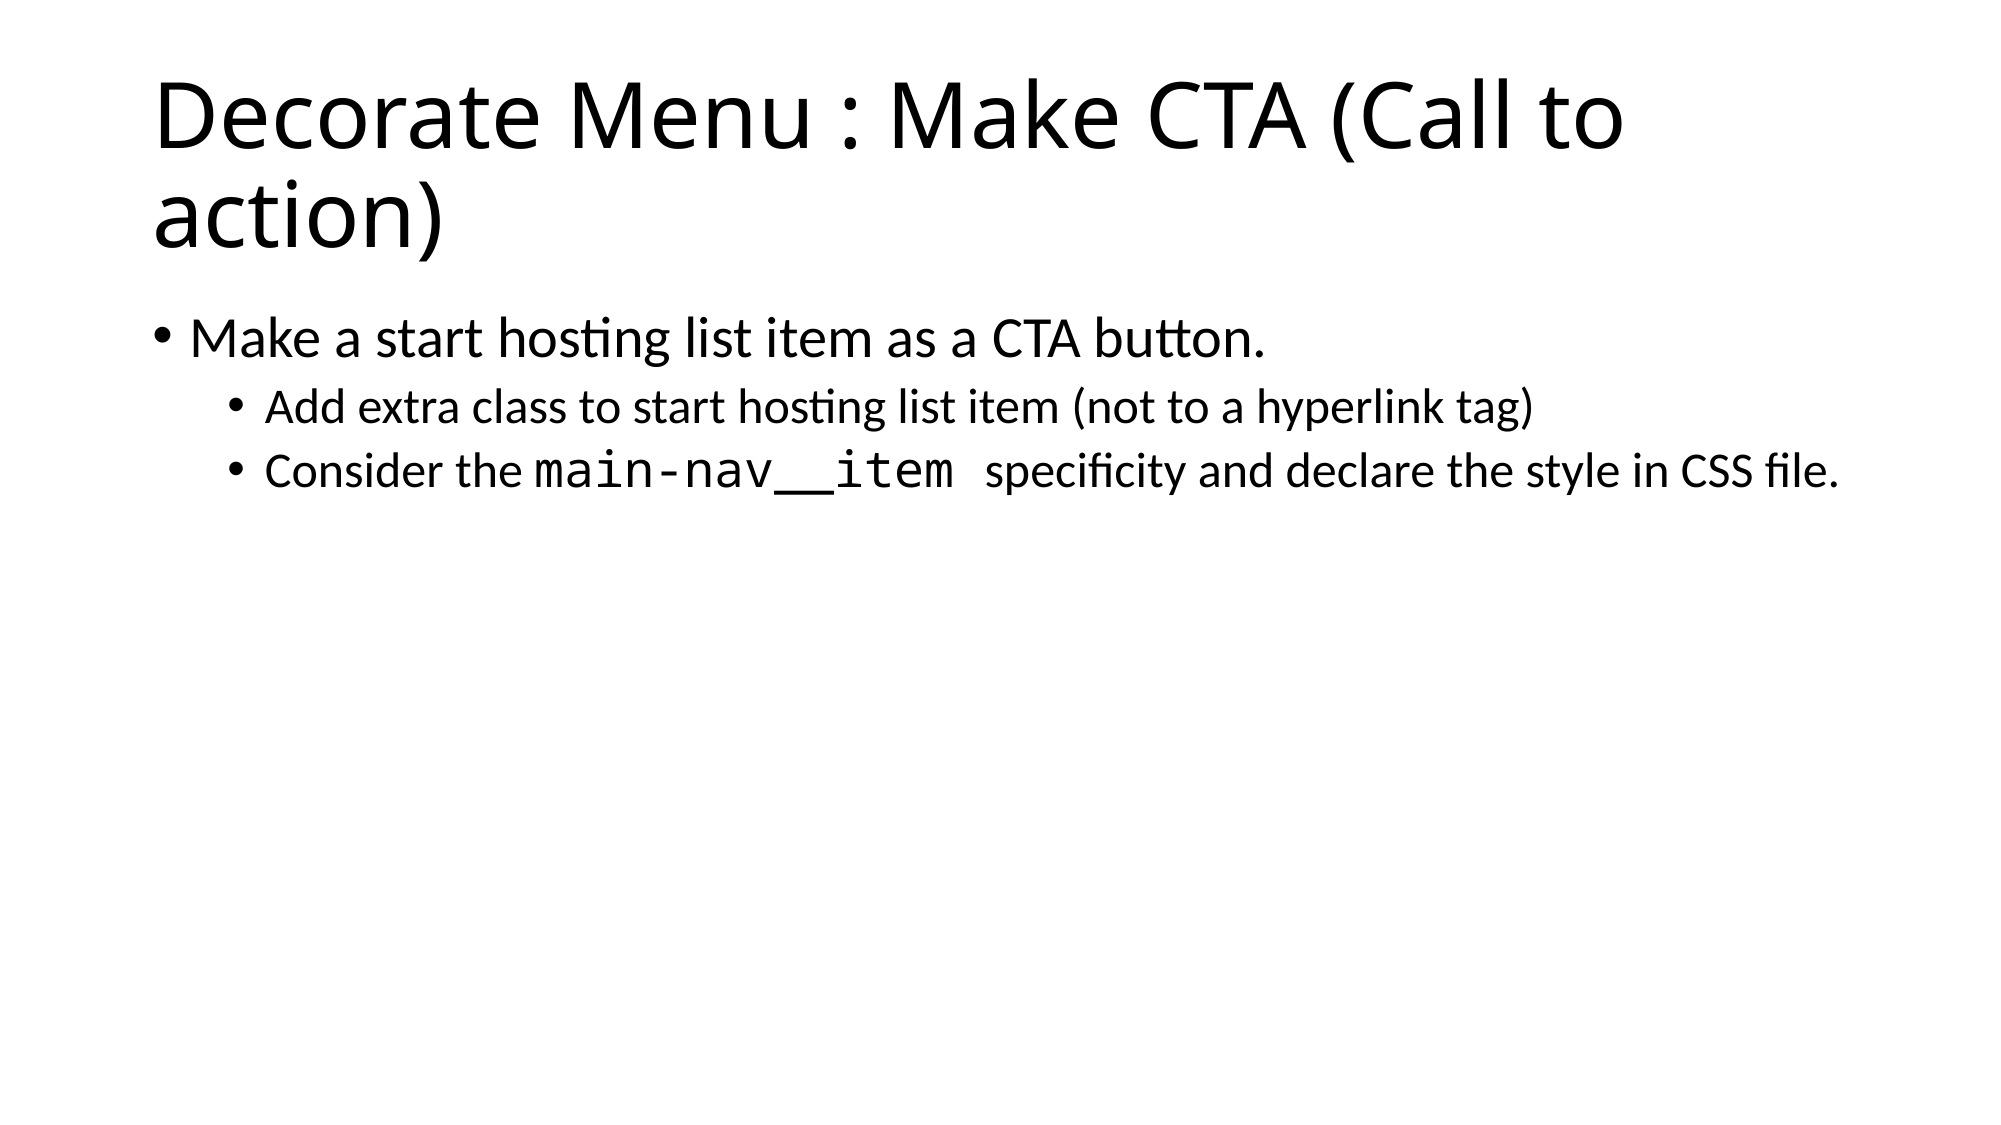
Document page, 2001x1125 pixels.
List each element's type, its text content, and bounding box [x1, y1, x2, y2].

title Decorate Menu : Make CTA (Call to action) [137, 59, 1863, 278]
list Make a start hosting list item as a CTA button. Add extra class to start hosting list item (not to a hyperlink tag) Consider the main-nav__item specificity and declare the style in CSS file. [137, 299, 1863, 1014]
